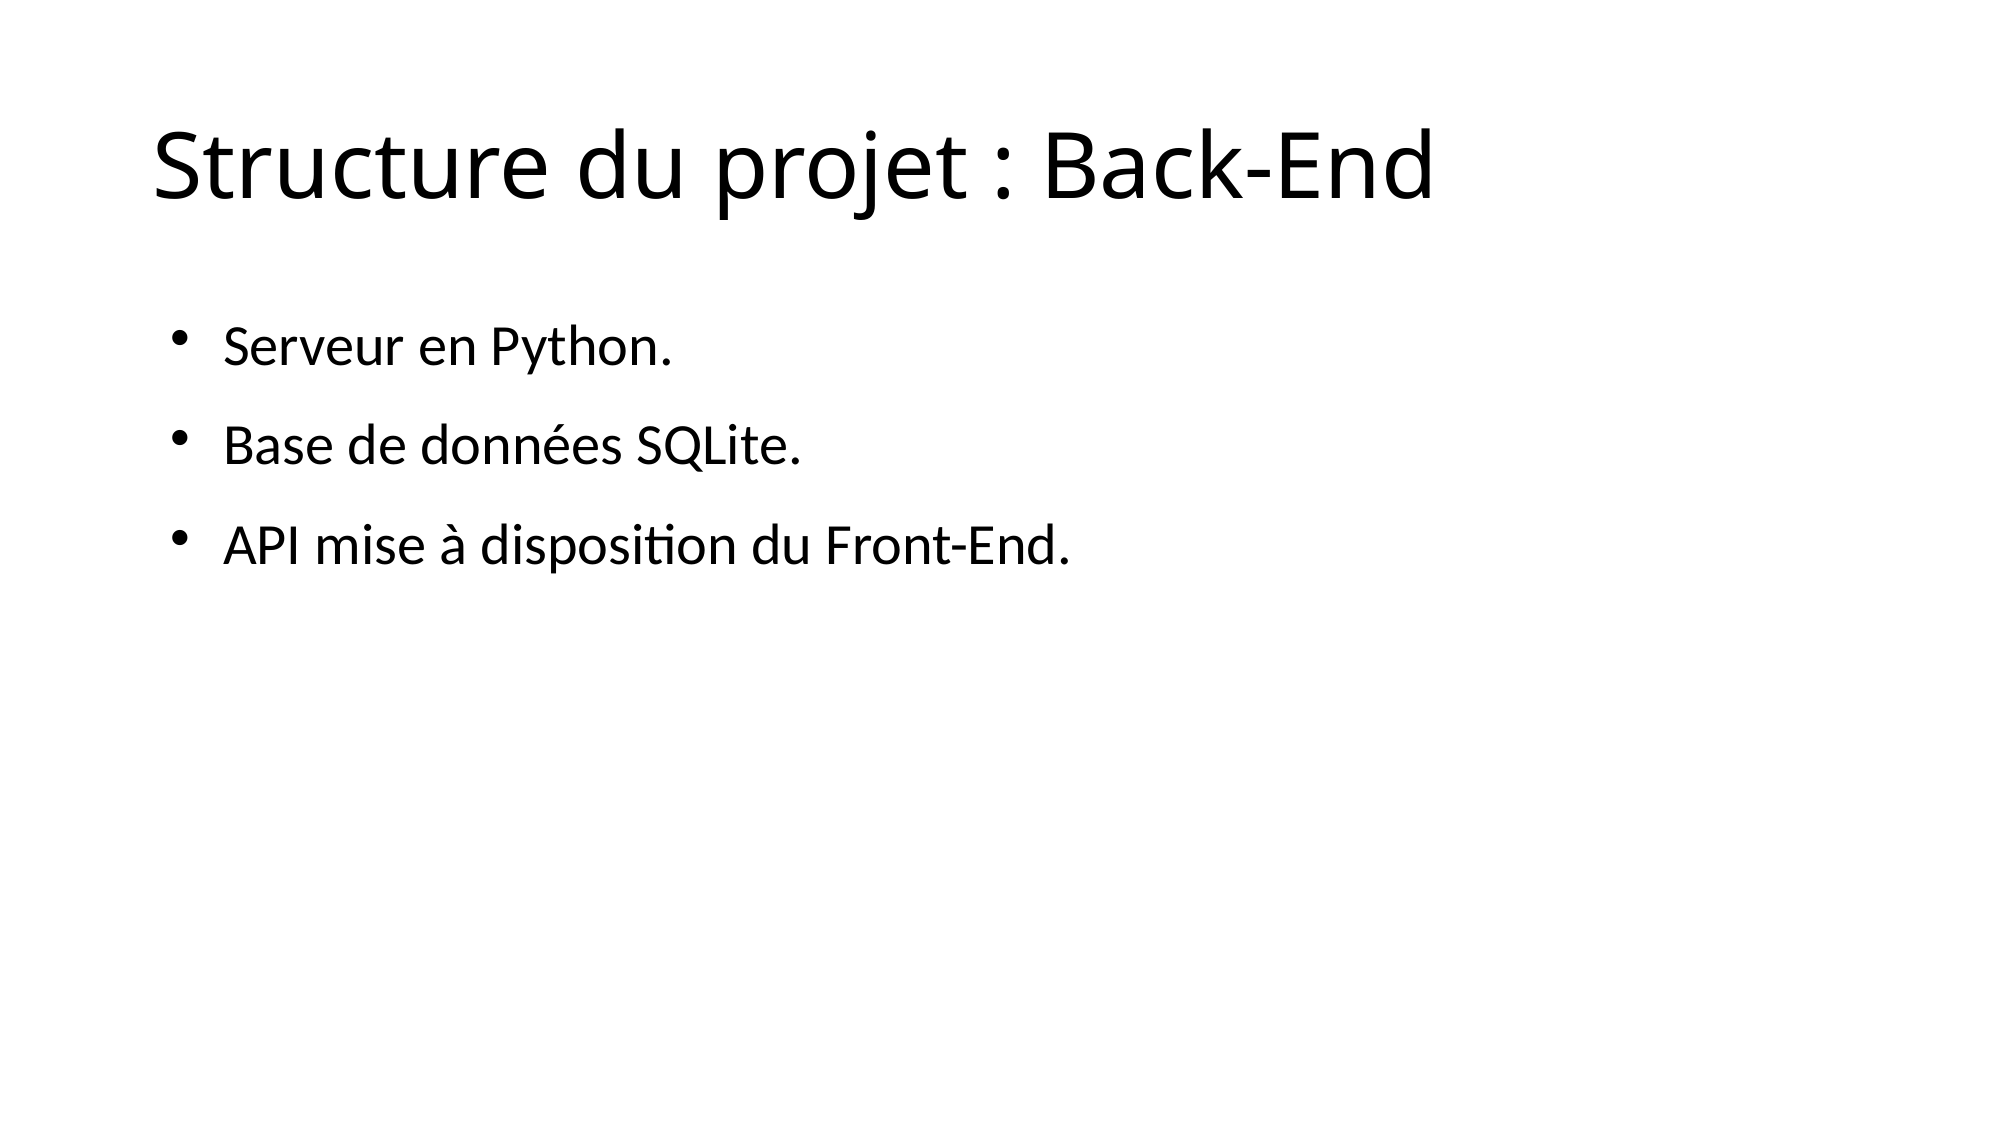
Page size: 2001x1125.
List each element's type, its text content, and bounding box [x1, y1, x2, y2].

text_box Structure du projet : Back-End [137, 59, 1863, 278]
text_box Serveur en Python. Base de données SQLite. API mise à disposition du Front-End. [137, 299, 1863, 1014]
